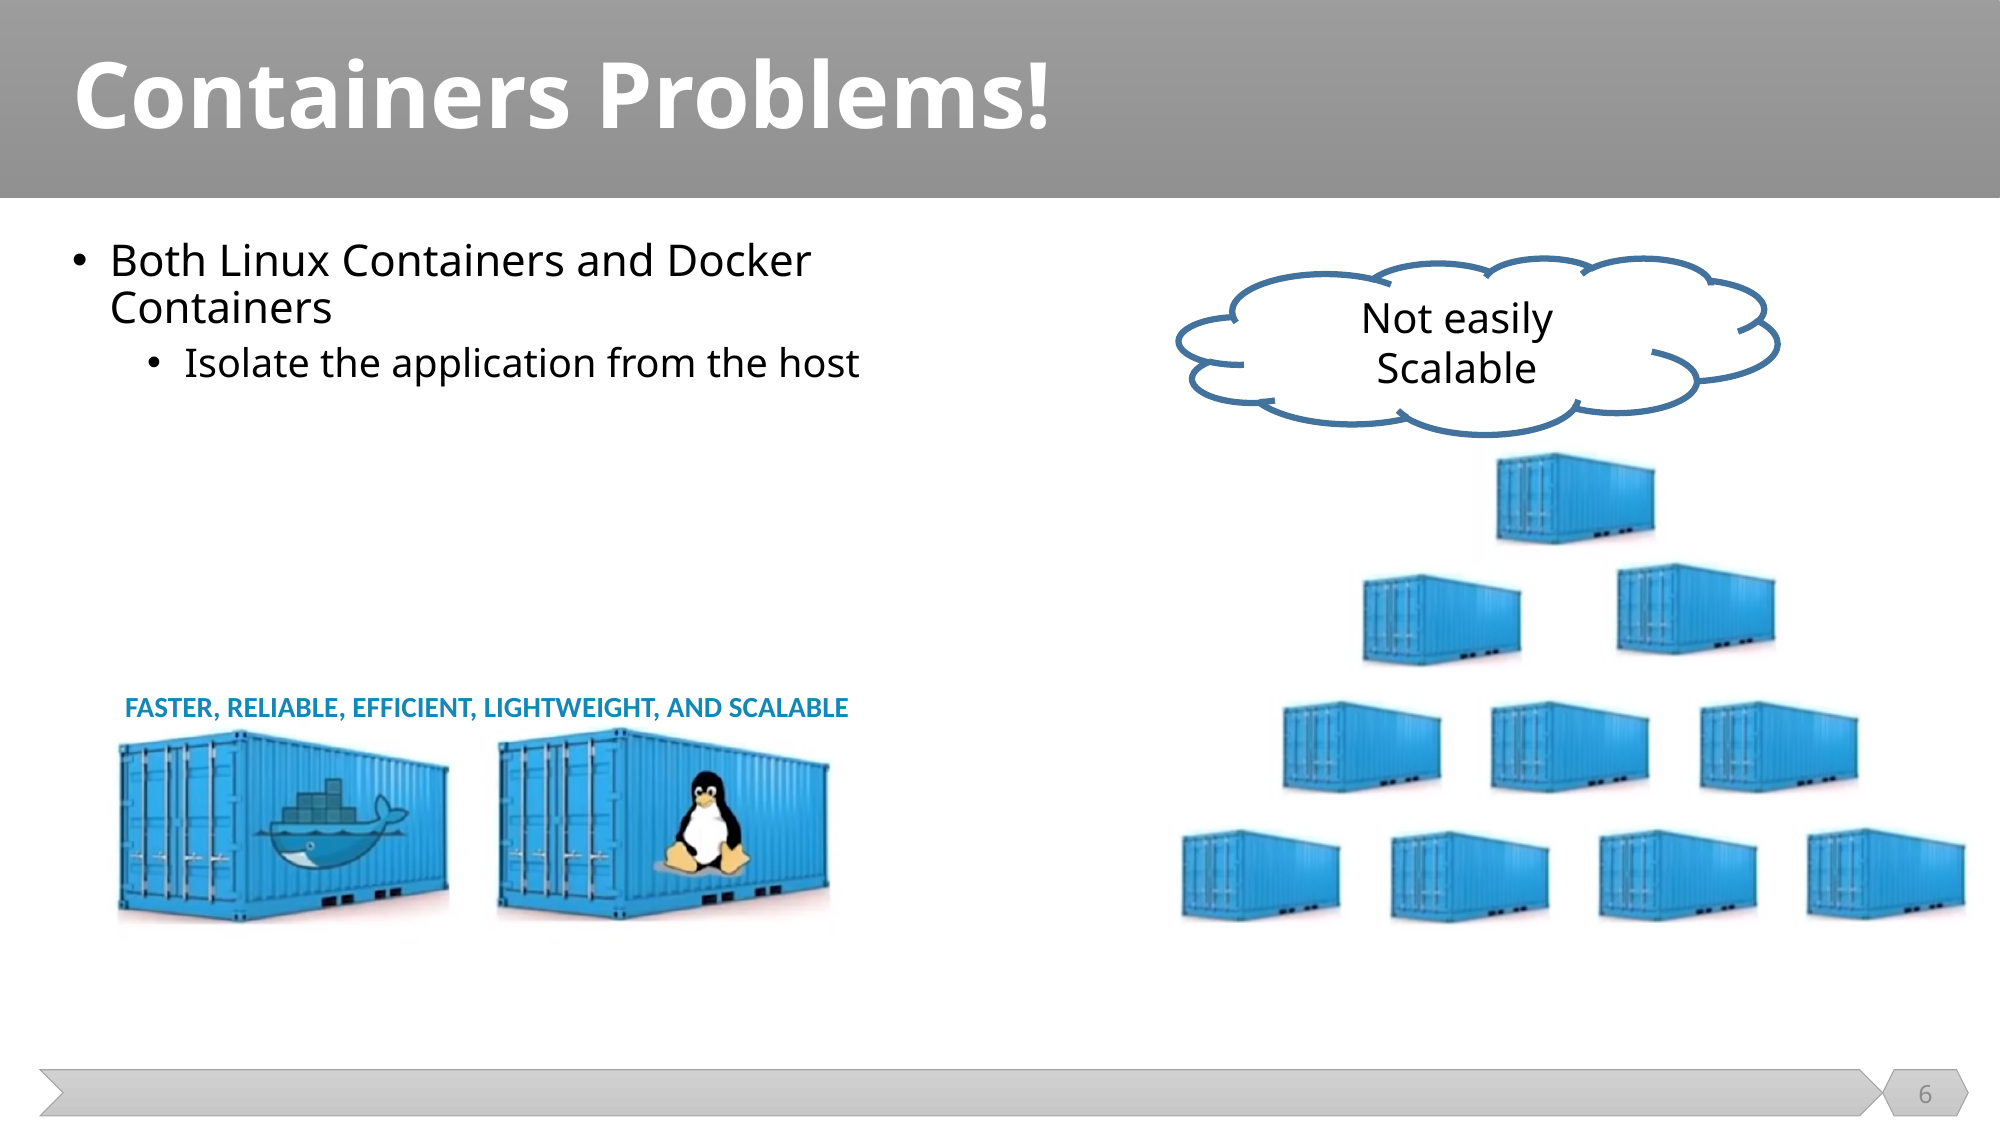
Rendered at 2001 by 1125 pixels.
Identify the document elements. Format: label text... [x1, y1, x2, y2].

slide_number 6 [1882, 1065, 1969, 1125]
picture [1793, 820, 1975, 927]
text_box Not easily Scalable [1177, 257, 1779, 435]
picture [101, 713, 862, 945]
picture [1377, 822, 1559, 930]
picture [1686, 693, 1868, 800]
text_box FASTER, RELIABLE, EFFICIENT, LIGHTWEIGHT, AND SCALABLE [101, 681, 873, 731]
picture [1585, 821, 1767, 928]
title Containers Problems! [56, 0, 1969, 199]
picture [1478, 692, 1660, 800]
picture [1349, 434, 1785, 673]
picture [1269, 692, 1451, 800]
picture [1168, 821, 1350, 928]
list Both Linux Containers and Docker Containers Isolate the application from the host [56, 230, 968, 1010]
